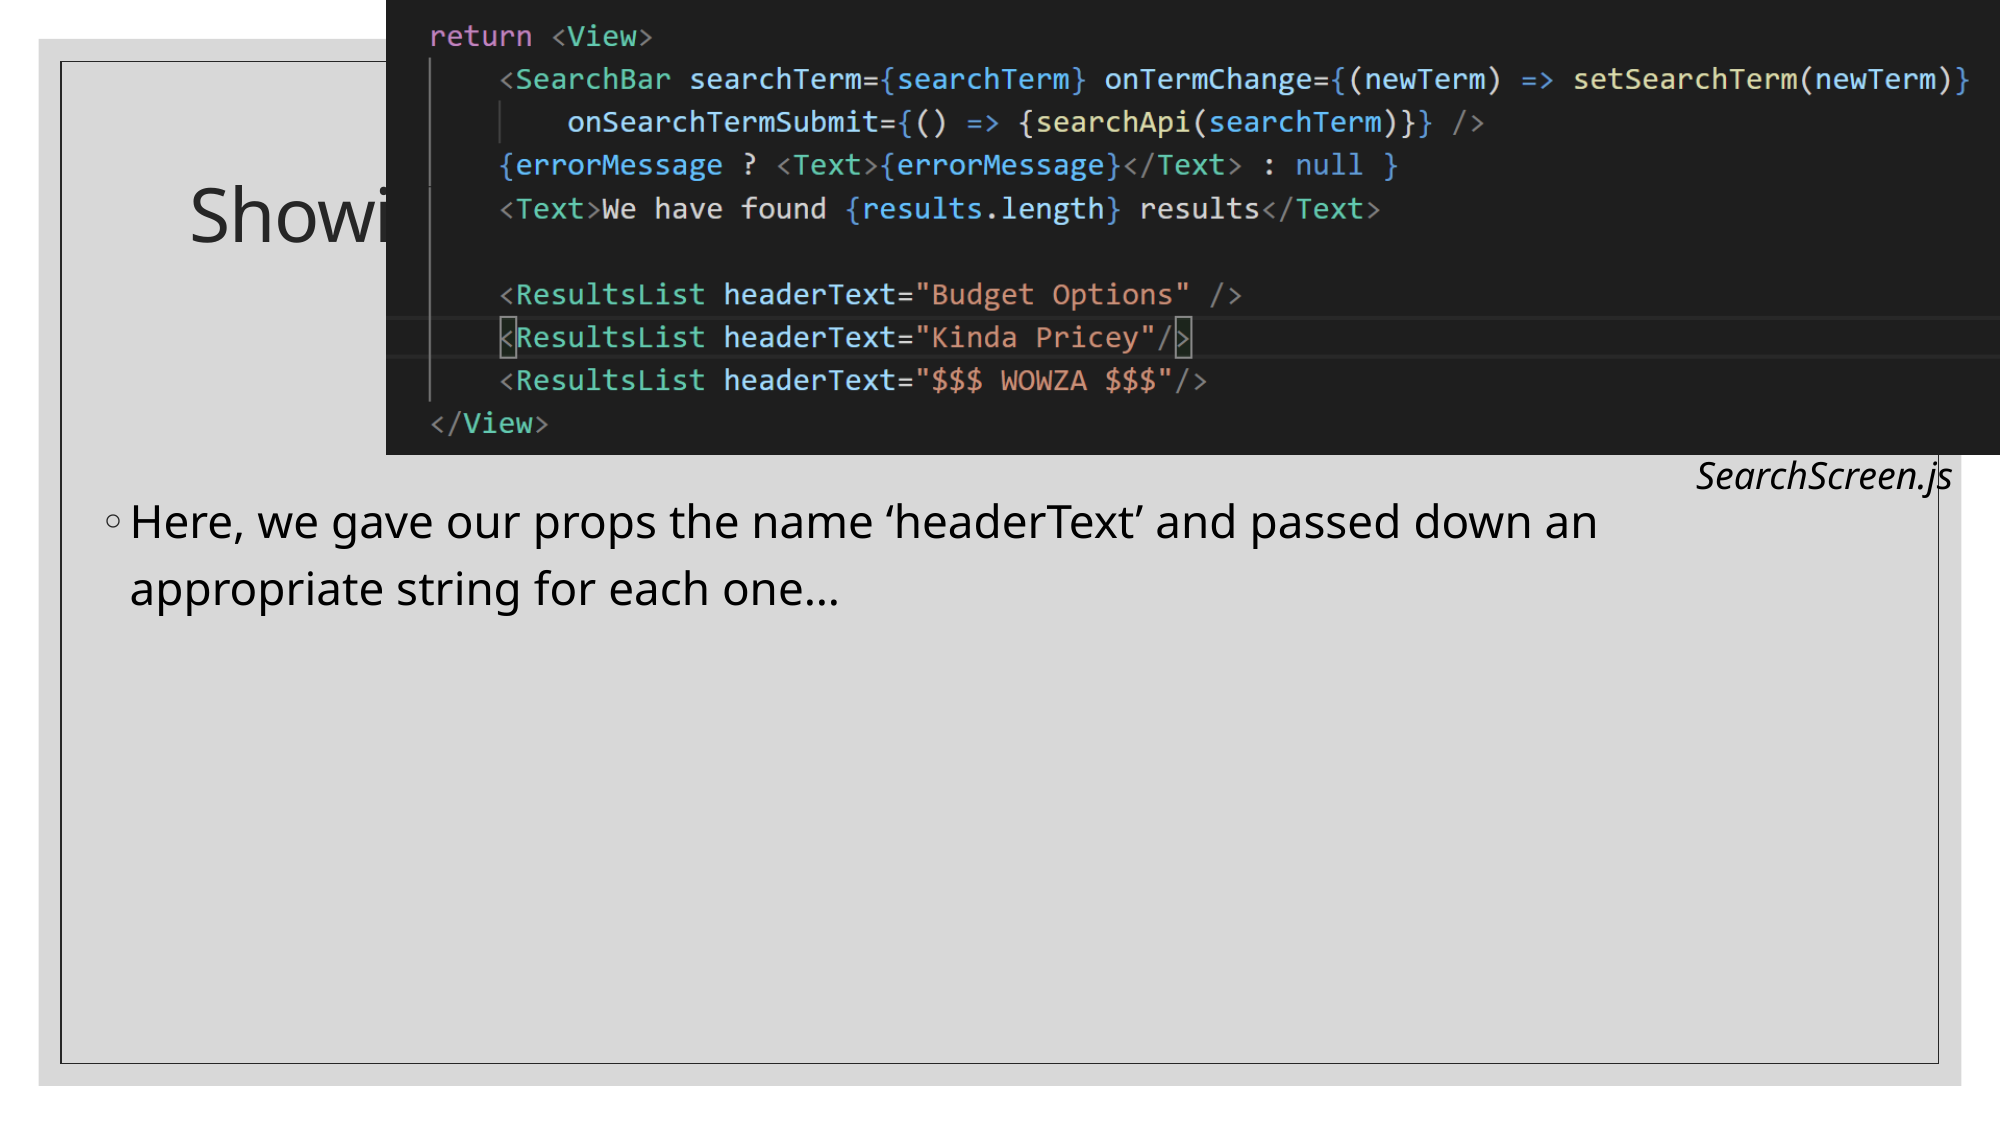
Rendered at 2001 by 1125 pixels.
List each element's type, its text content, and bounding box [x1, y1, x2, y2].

list Here, we gave our props the name ‘headerText’ and passed down an appropriate string for each one… [84, 474, 1677, 1125]
text_box SearchScreen.js [1681, 463, 1969, 505]
title Showing Restaurants [174, 105, 381, 331]
picture [386, 0, 2000, 455]
